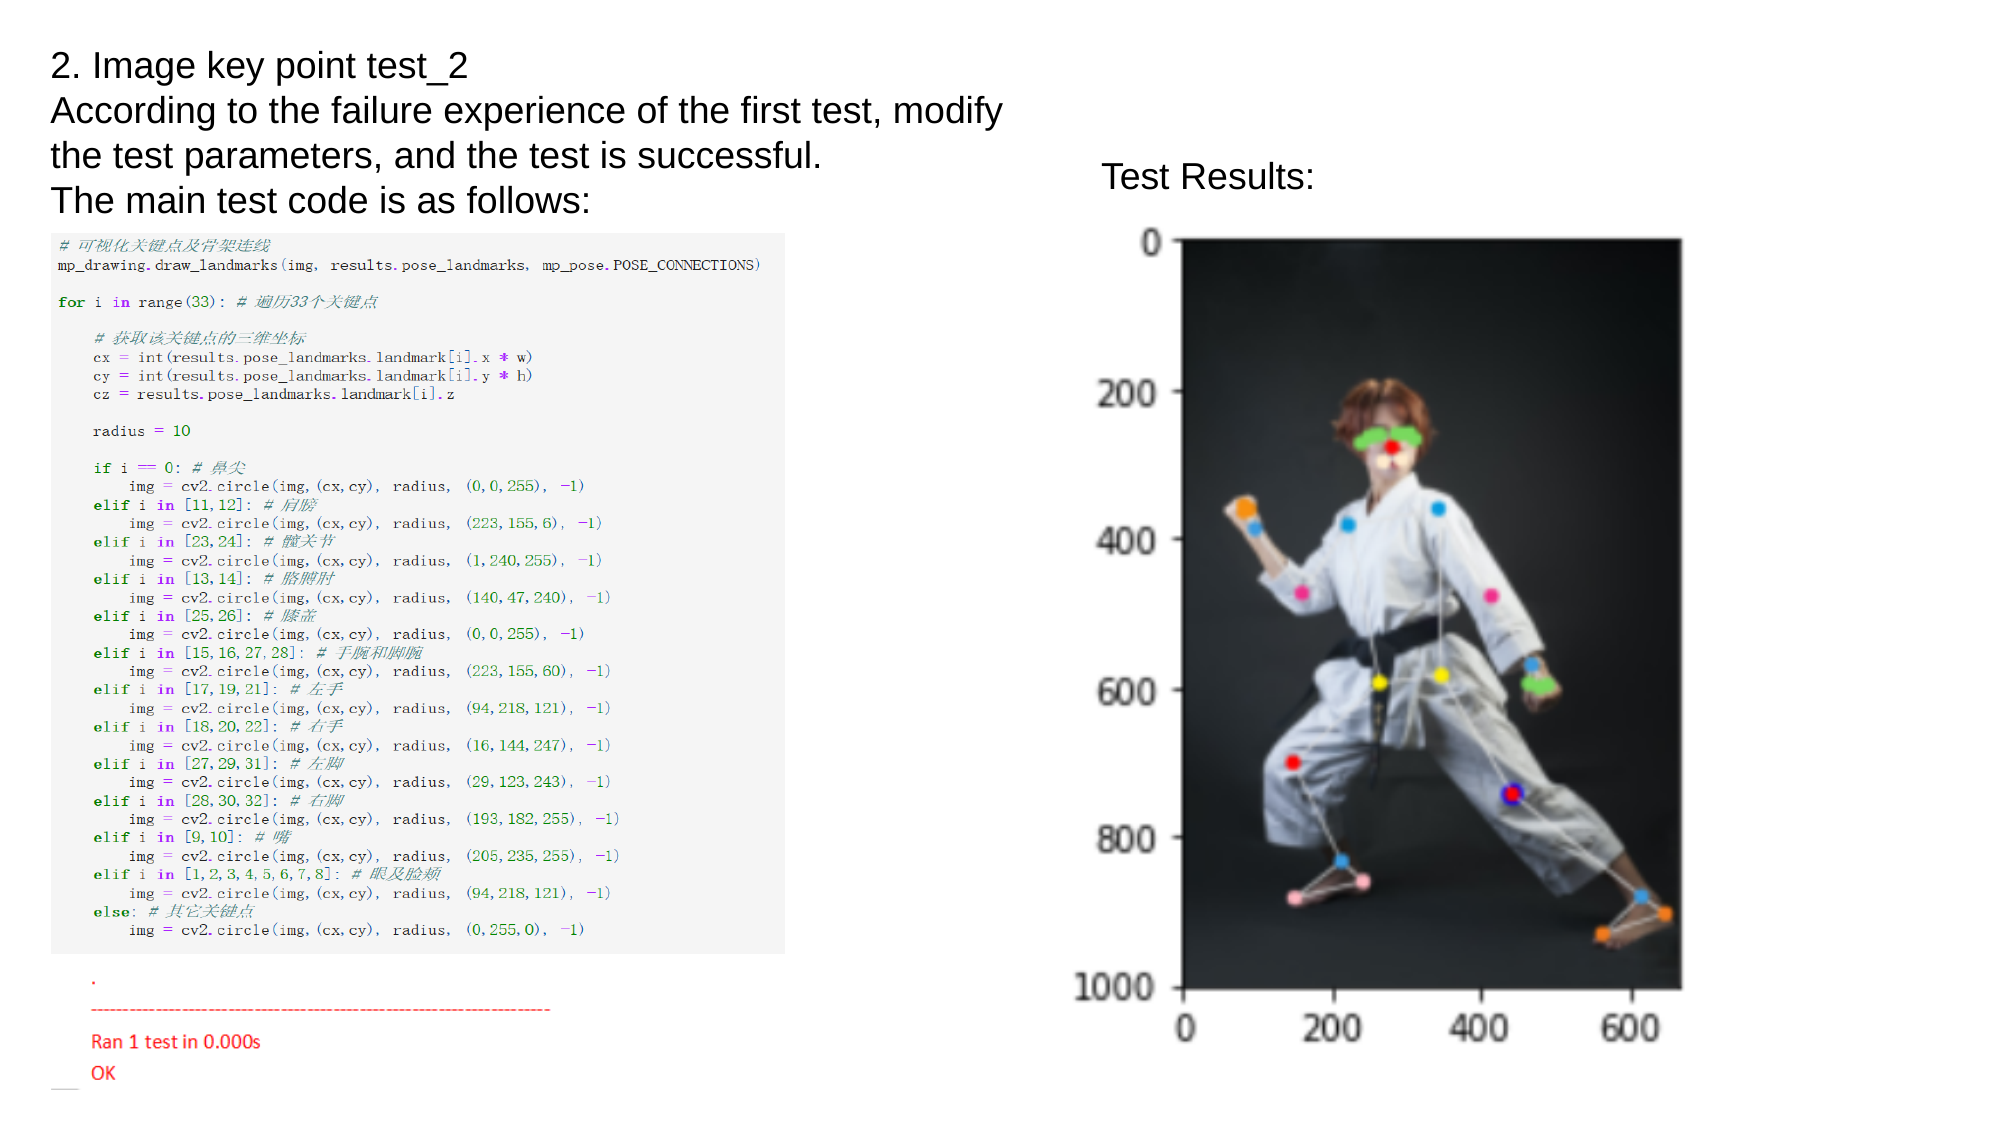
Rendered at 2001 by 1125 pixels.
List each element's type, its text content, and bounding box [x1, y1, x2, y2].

text_box 2. Image key point test_2 According to the failure experience of the first test, modify the test parameters, and the test is successful. The main test code is as follows: [35, 33, 1036, 229]
picture [1035, 205, 1806, 1106]
text_box Test Results: [1086, 144, 1688, 205]
picture [51, 233, 785, 955]
picture [51, 973, 717, 1090]
